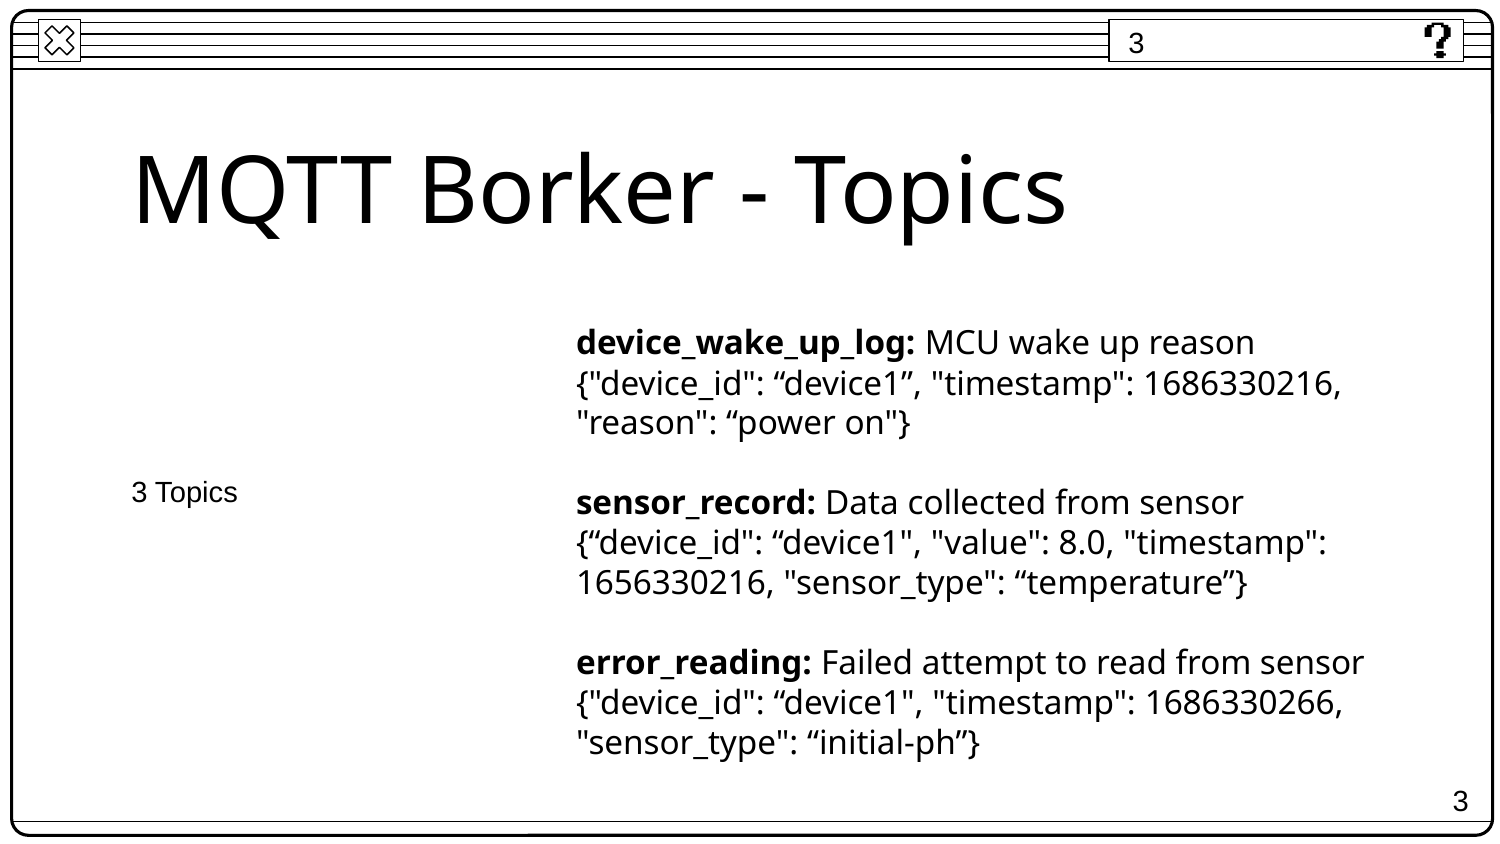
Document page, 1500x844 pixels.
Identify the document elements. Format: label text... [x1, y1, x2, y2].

text_box 3 [1439, 774, 1484, 825]
title MQTT Borker - Topics [116, 132, 1279, 239]
subtitle device_wake_up_log: MCU wake up reason {"device_id": “device1”, "timestamp": 1686330216, "reason": “power on"} sensor_record: Data collected from sensor {“device_id": “device1", "value": 8.0, "timestamp": 1656330216, "sensor_type": “temperature”} error_reading: Failed attempt to read from sensor {"device_id": “device1", "timestamp": 1686330266, "sensor_type": “initial-ph”} [560, 238, 1439, 844]
text_box 3 Topics [116, 465, 422, 516]
text_box 3 [1113, 17, 1160, 67]
